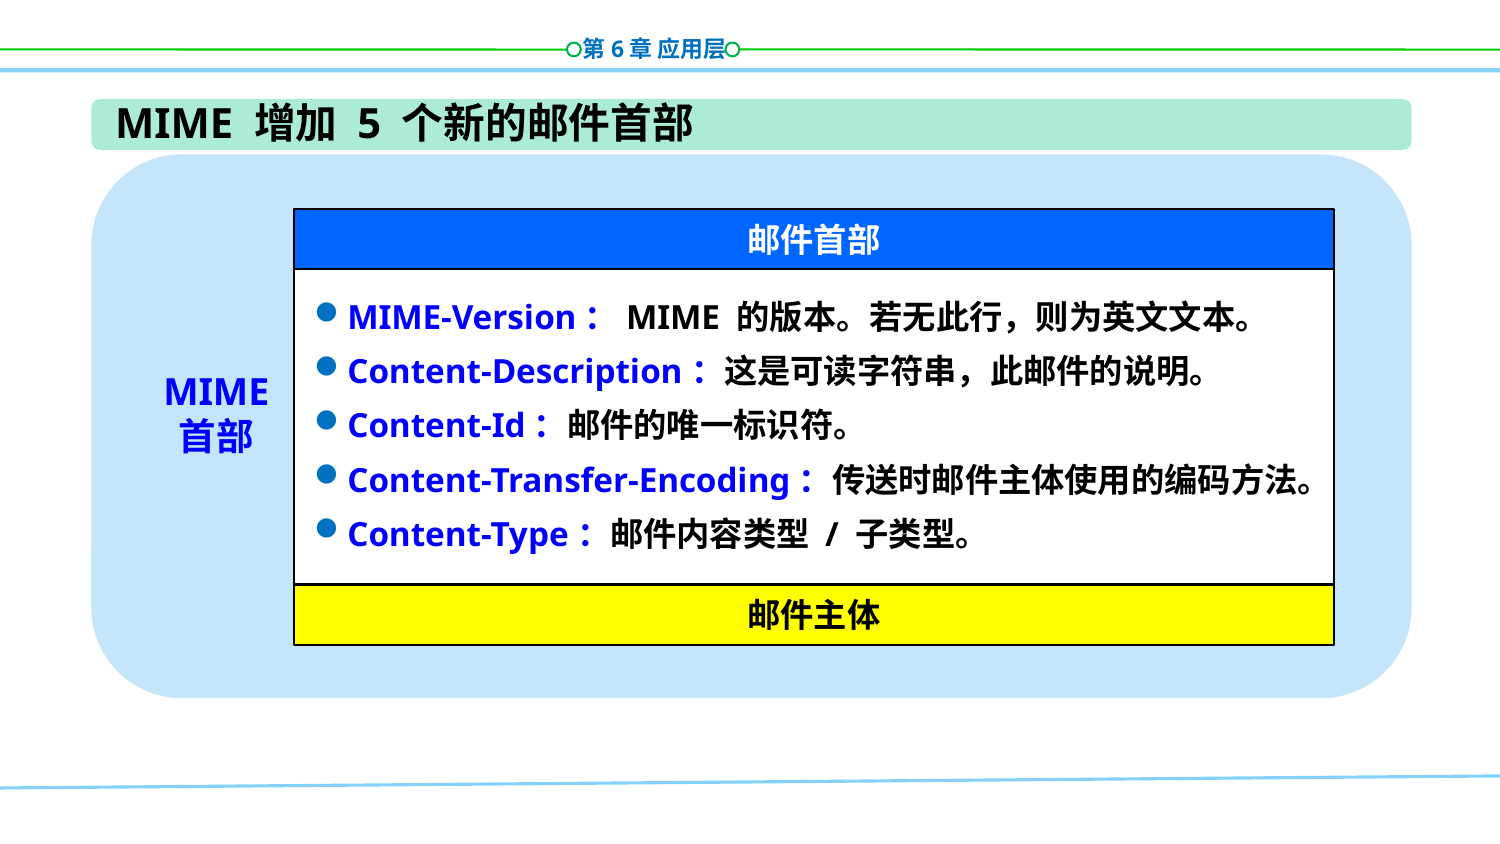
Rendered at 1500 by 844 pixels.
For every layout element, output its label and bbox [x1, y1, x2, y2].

text_box [89, 89, 1414, 701]
